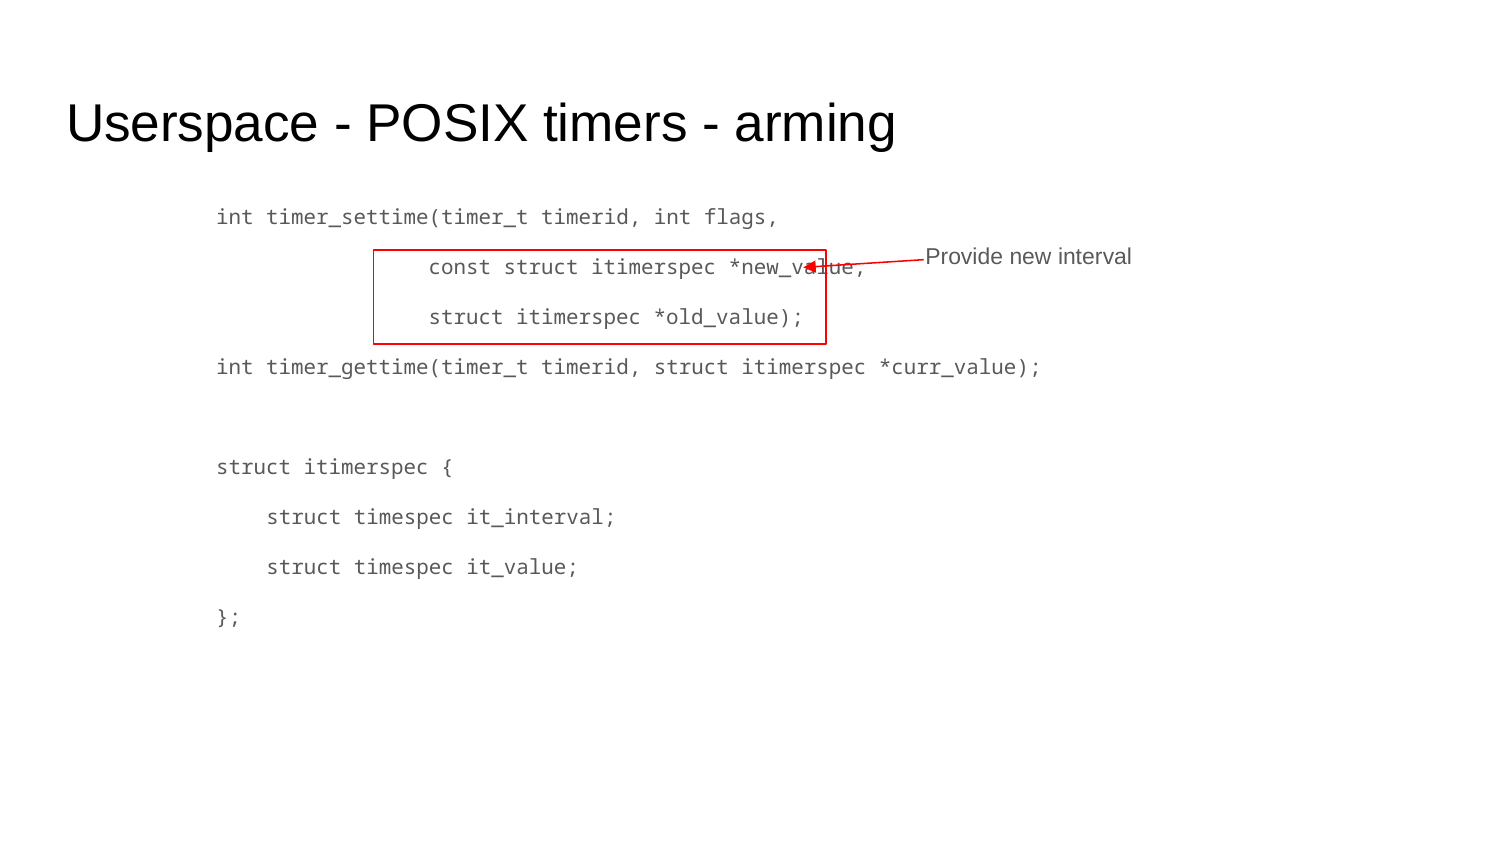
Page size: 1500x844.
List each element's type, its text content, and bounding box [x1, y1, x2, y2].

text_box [803, 259, 925, 268]
text_box Provide new interval [910, 227, 1410, 283]
list int timer_settime(timer_t timerid, int flags, const struct itimerspec *new_value, struct itimerspec *old_value); int timer_gettime(timer_t timerid, struct itimerspec *curr_value); struct itimerspec { struct timespec it_interval; struct timespec it_value; }; [51, 189, 1449, 750]
text_box [373, 250, 826, 345]
title Userspace - POSIX timers - arming [51, 72, 1449, 167]
